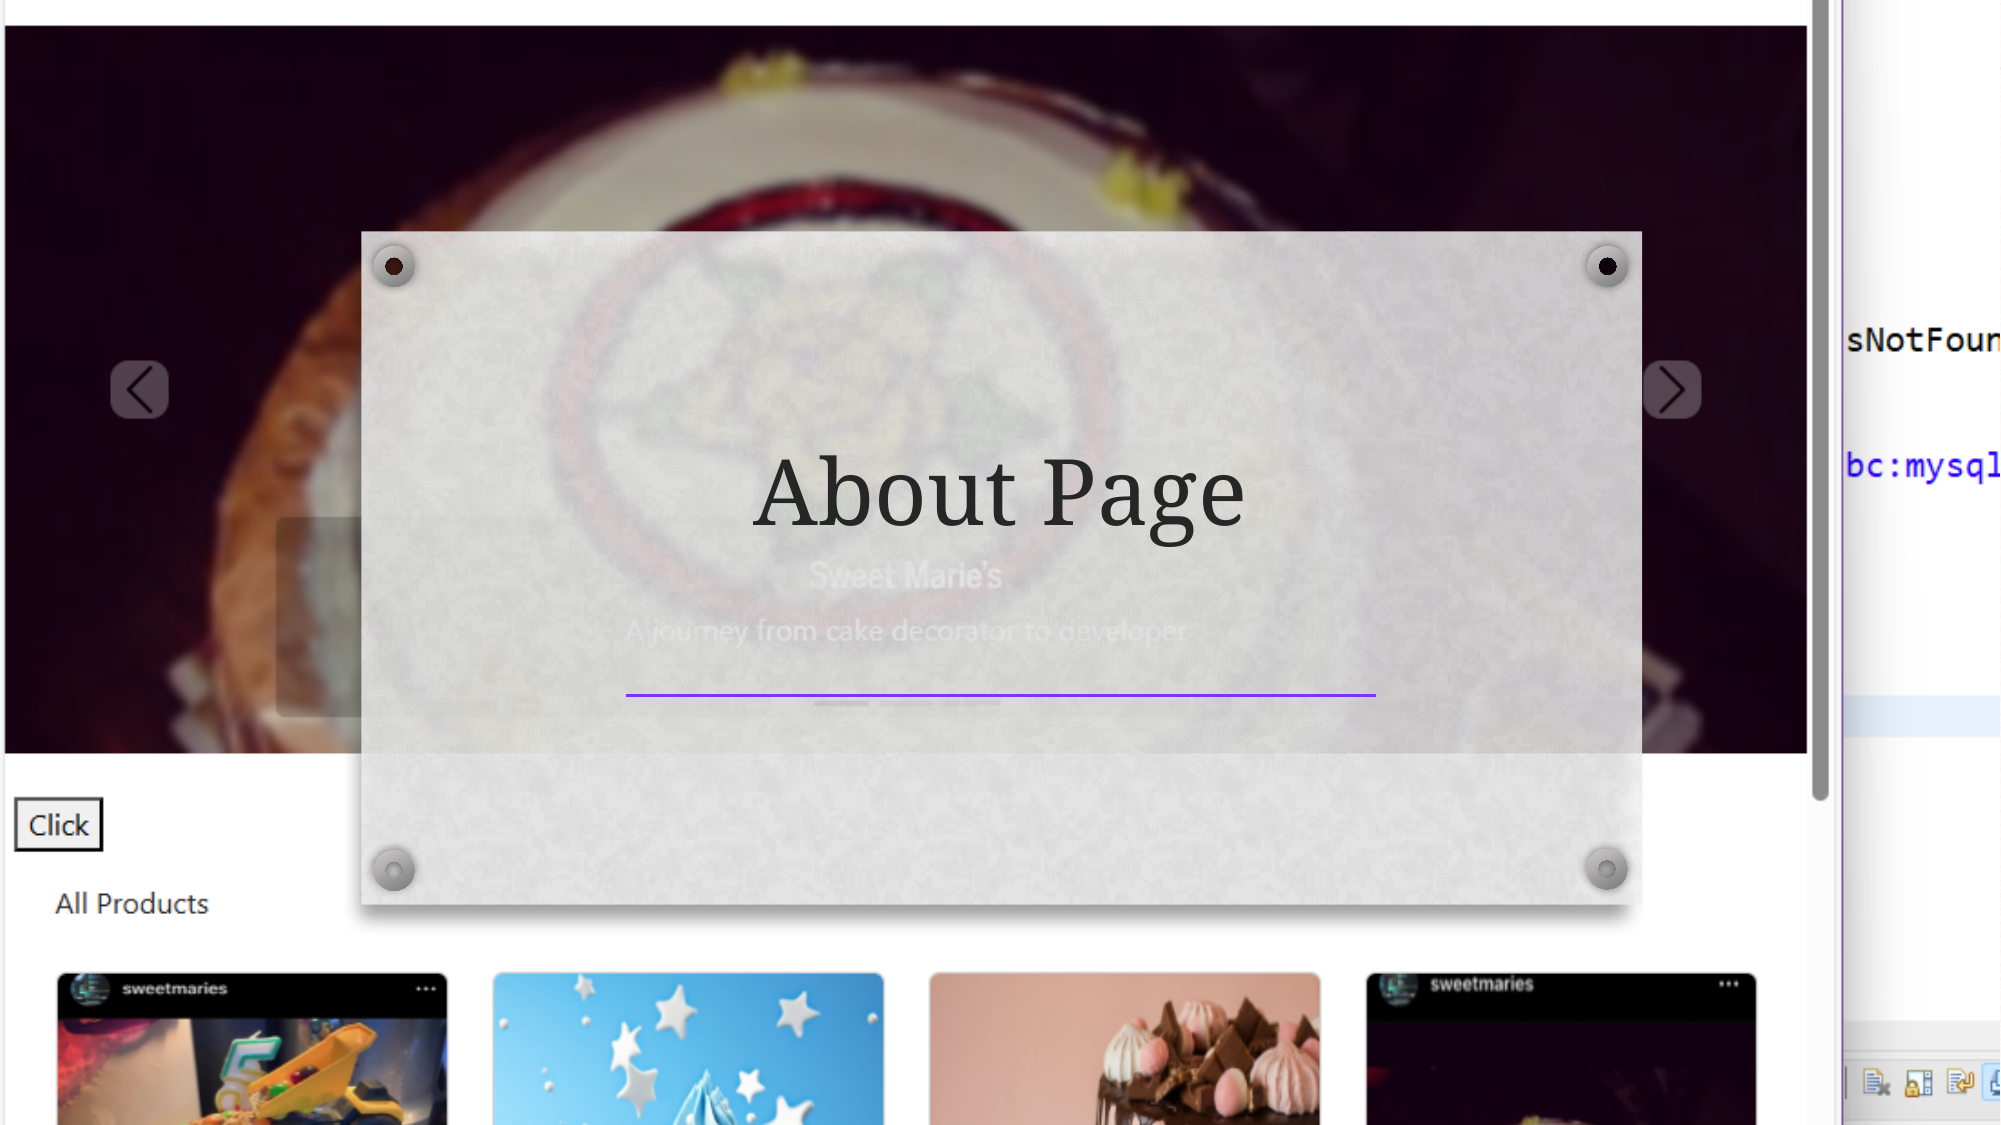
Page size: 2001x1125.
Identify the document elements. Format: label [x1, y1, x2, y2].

picture [0, 0, 2001, 1125]
text_box [361, 231, 1643, 905]
